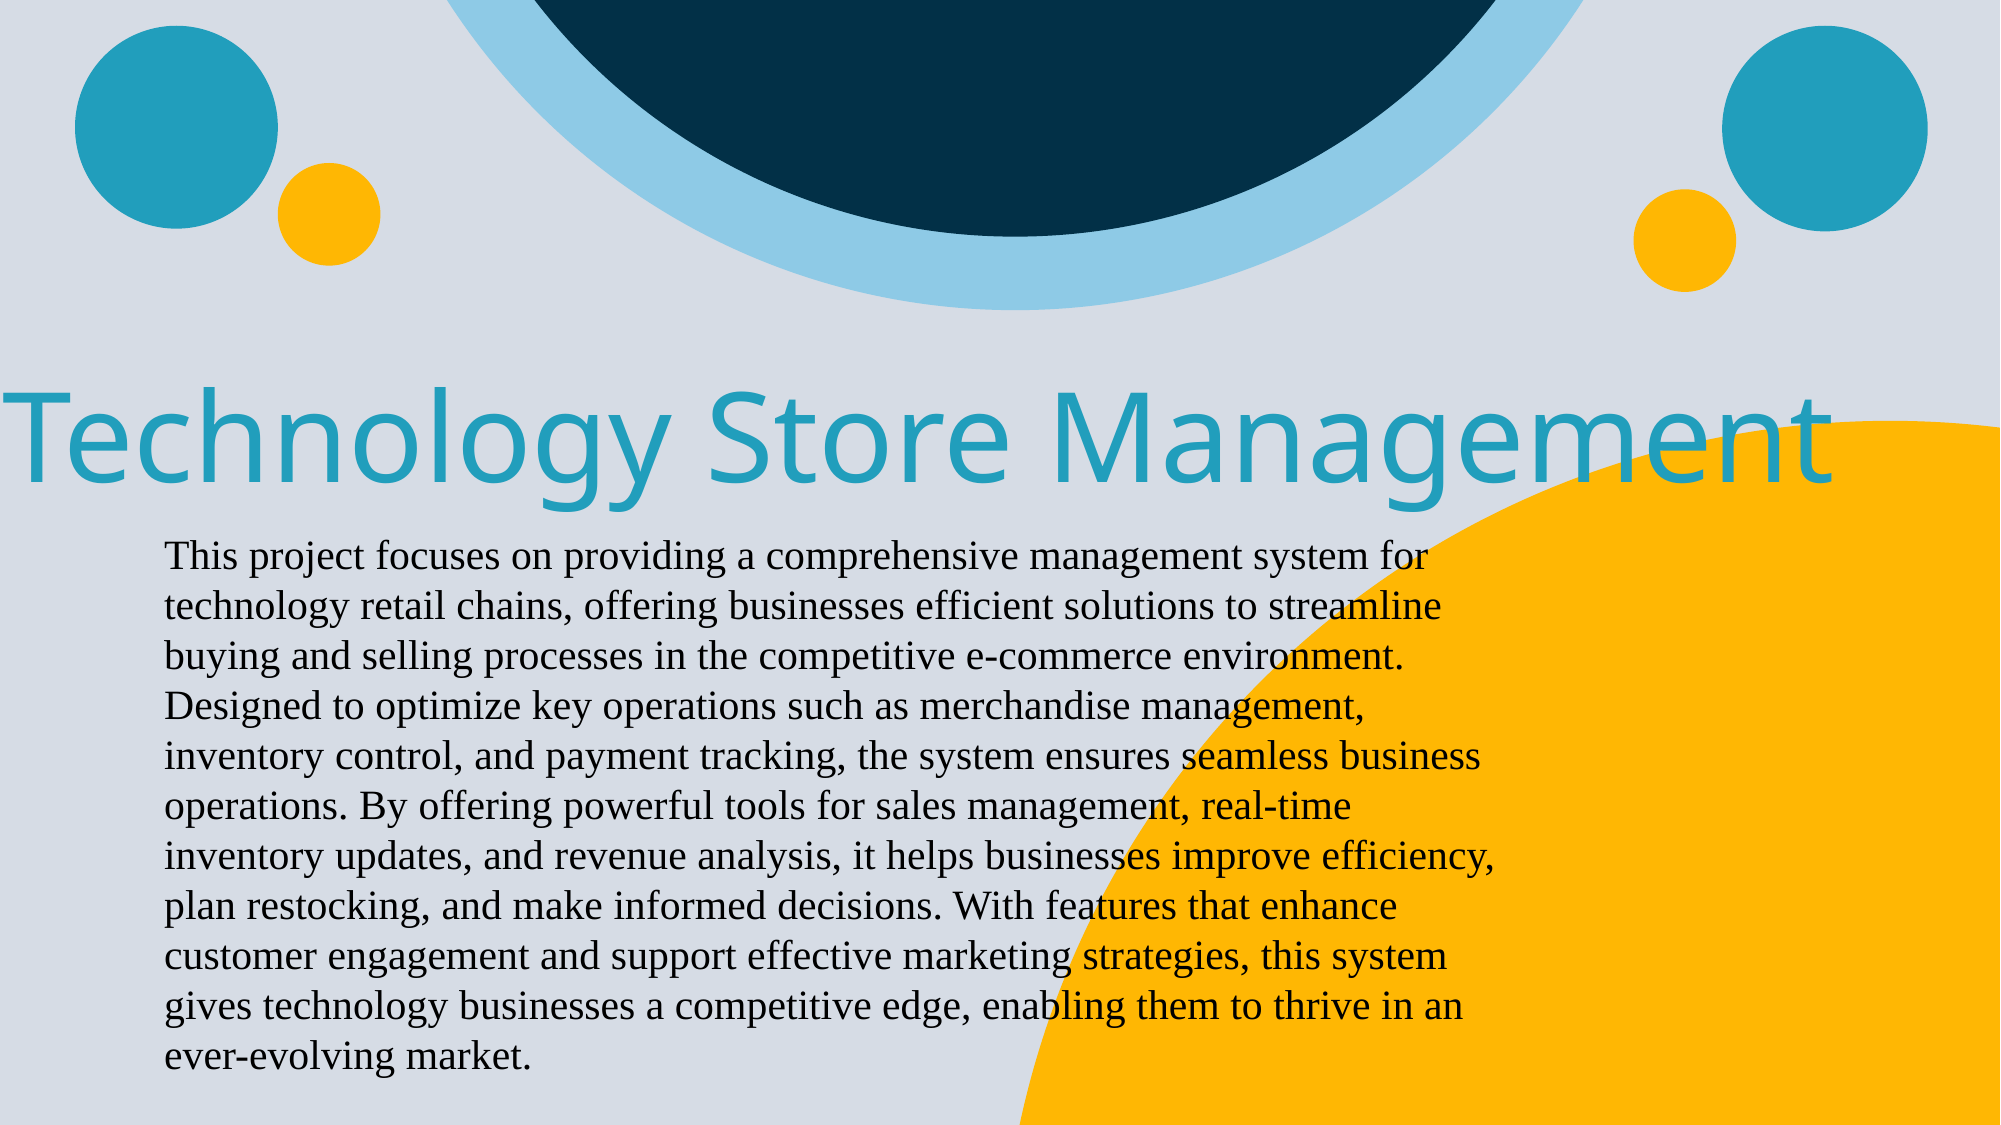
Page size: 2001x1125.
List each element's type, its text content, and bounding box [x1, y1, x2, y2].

text_box [533, 0, 1497, 238]
text_box [1018, 419, 2000, 1125]
text_box [1721, 24, 1929, 233]
text_box [73, 24, 279, 230]
text_box This project focuses on providing a comprehensive management system for technology retail chains, offering businesses efficient solutions to streamline buying and selling processes in the competitive e-commerce environment. Designed to optimize key operations such as merchandise management, inventory control, and payment tracking, the system ensures seamless business operations. By offering powerful tools for sales management, real-time inventory updates, and revenue analysis, it helps businesses improve efficiency, plan restocking, and make informed decisions. With features that enhance customer engagement and support effective marketing strategies, this system gives technology businesses a competitive edge, enabling them to thrive in an ever-evolving market. [149, 520, 1535, 1086]
text_box Technology Store Management [0, 350, 1851, 516]
text_box [1632, 188, 1738, 293]
text_box [445, 0, 1585, 312]
text_box [276, 161, 382, 267]
